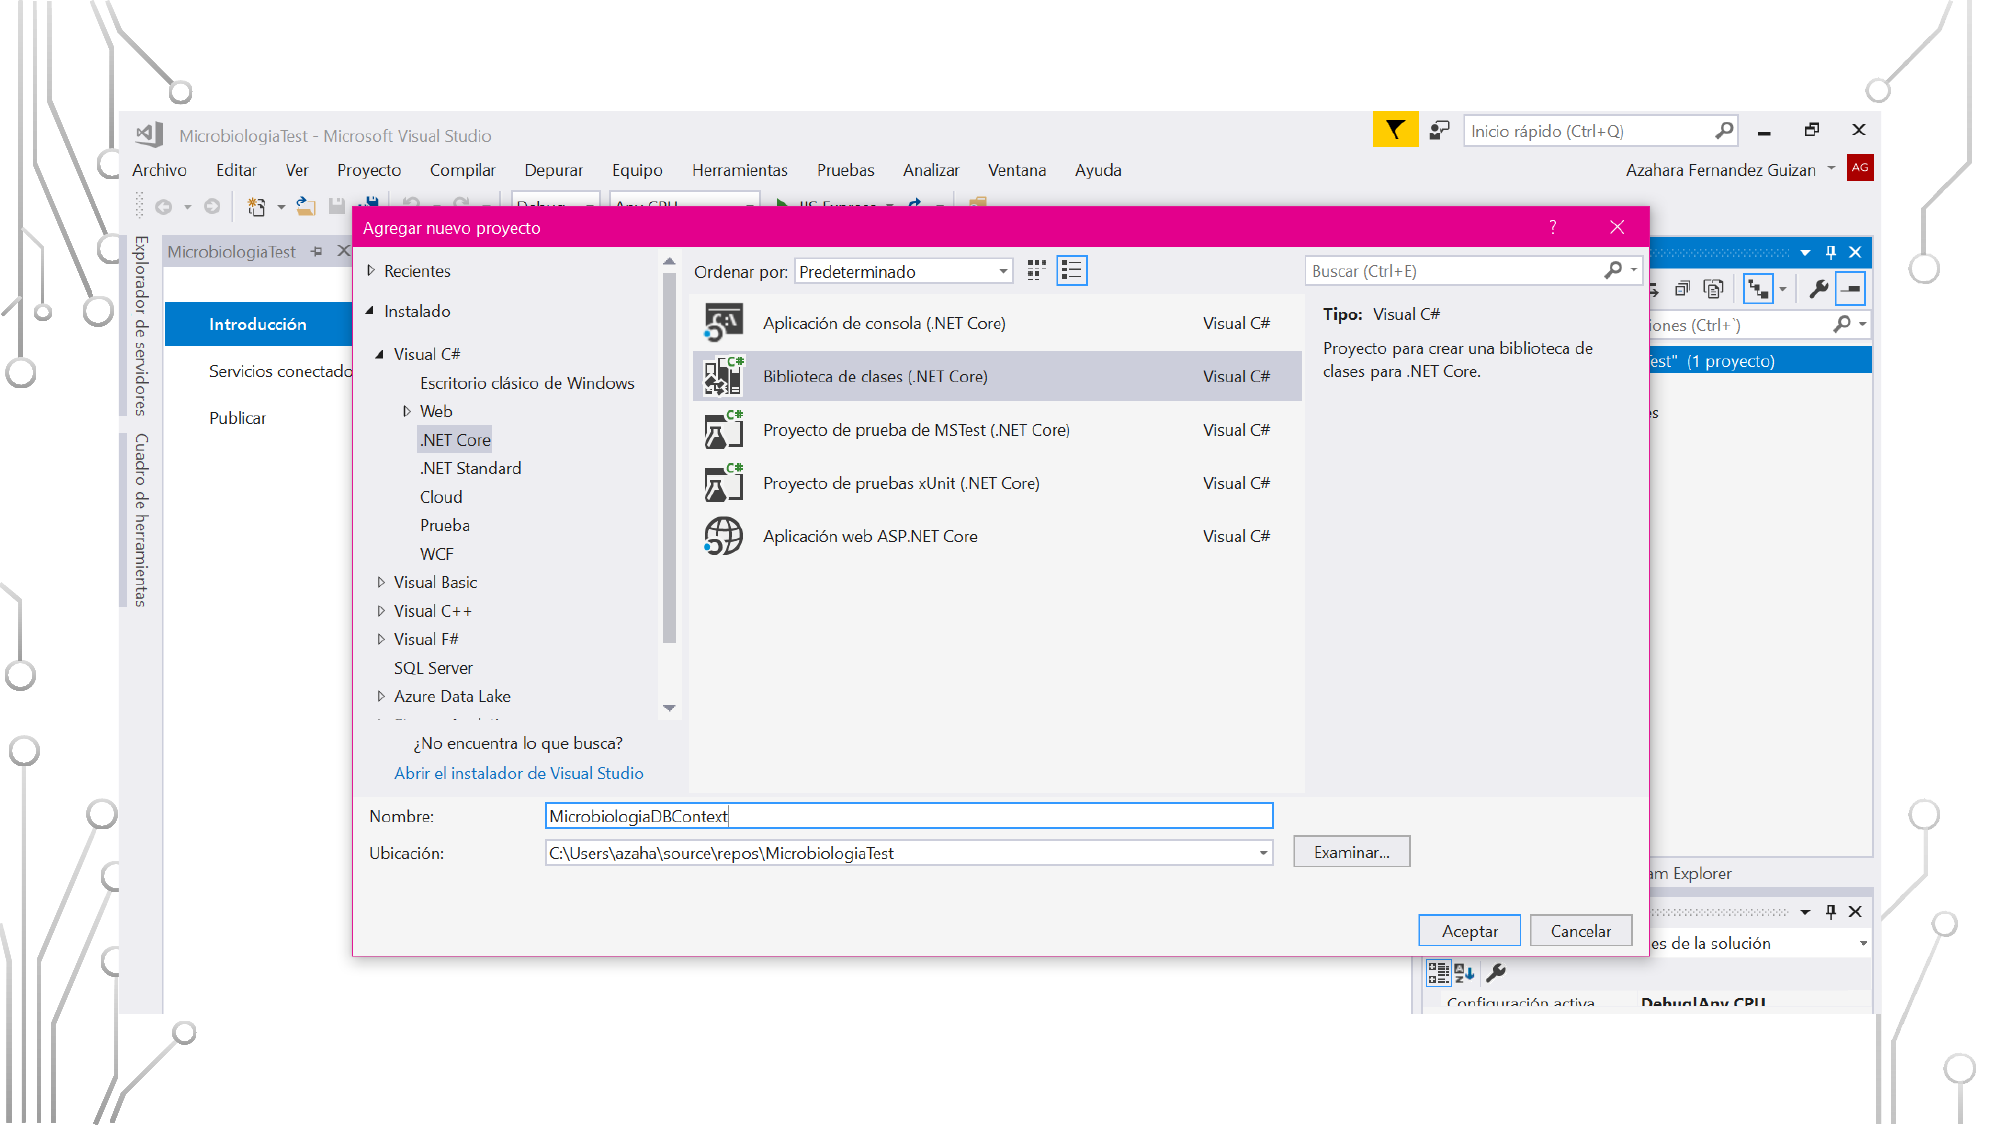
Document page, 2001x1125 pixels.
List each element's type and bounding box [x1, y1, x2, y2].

picture [118, 111, 1882, 1014]
